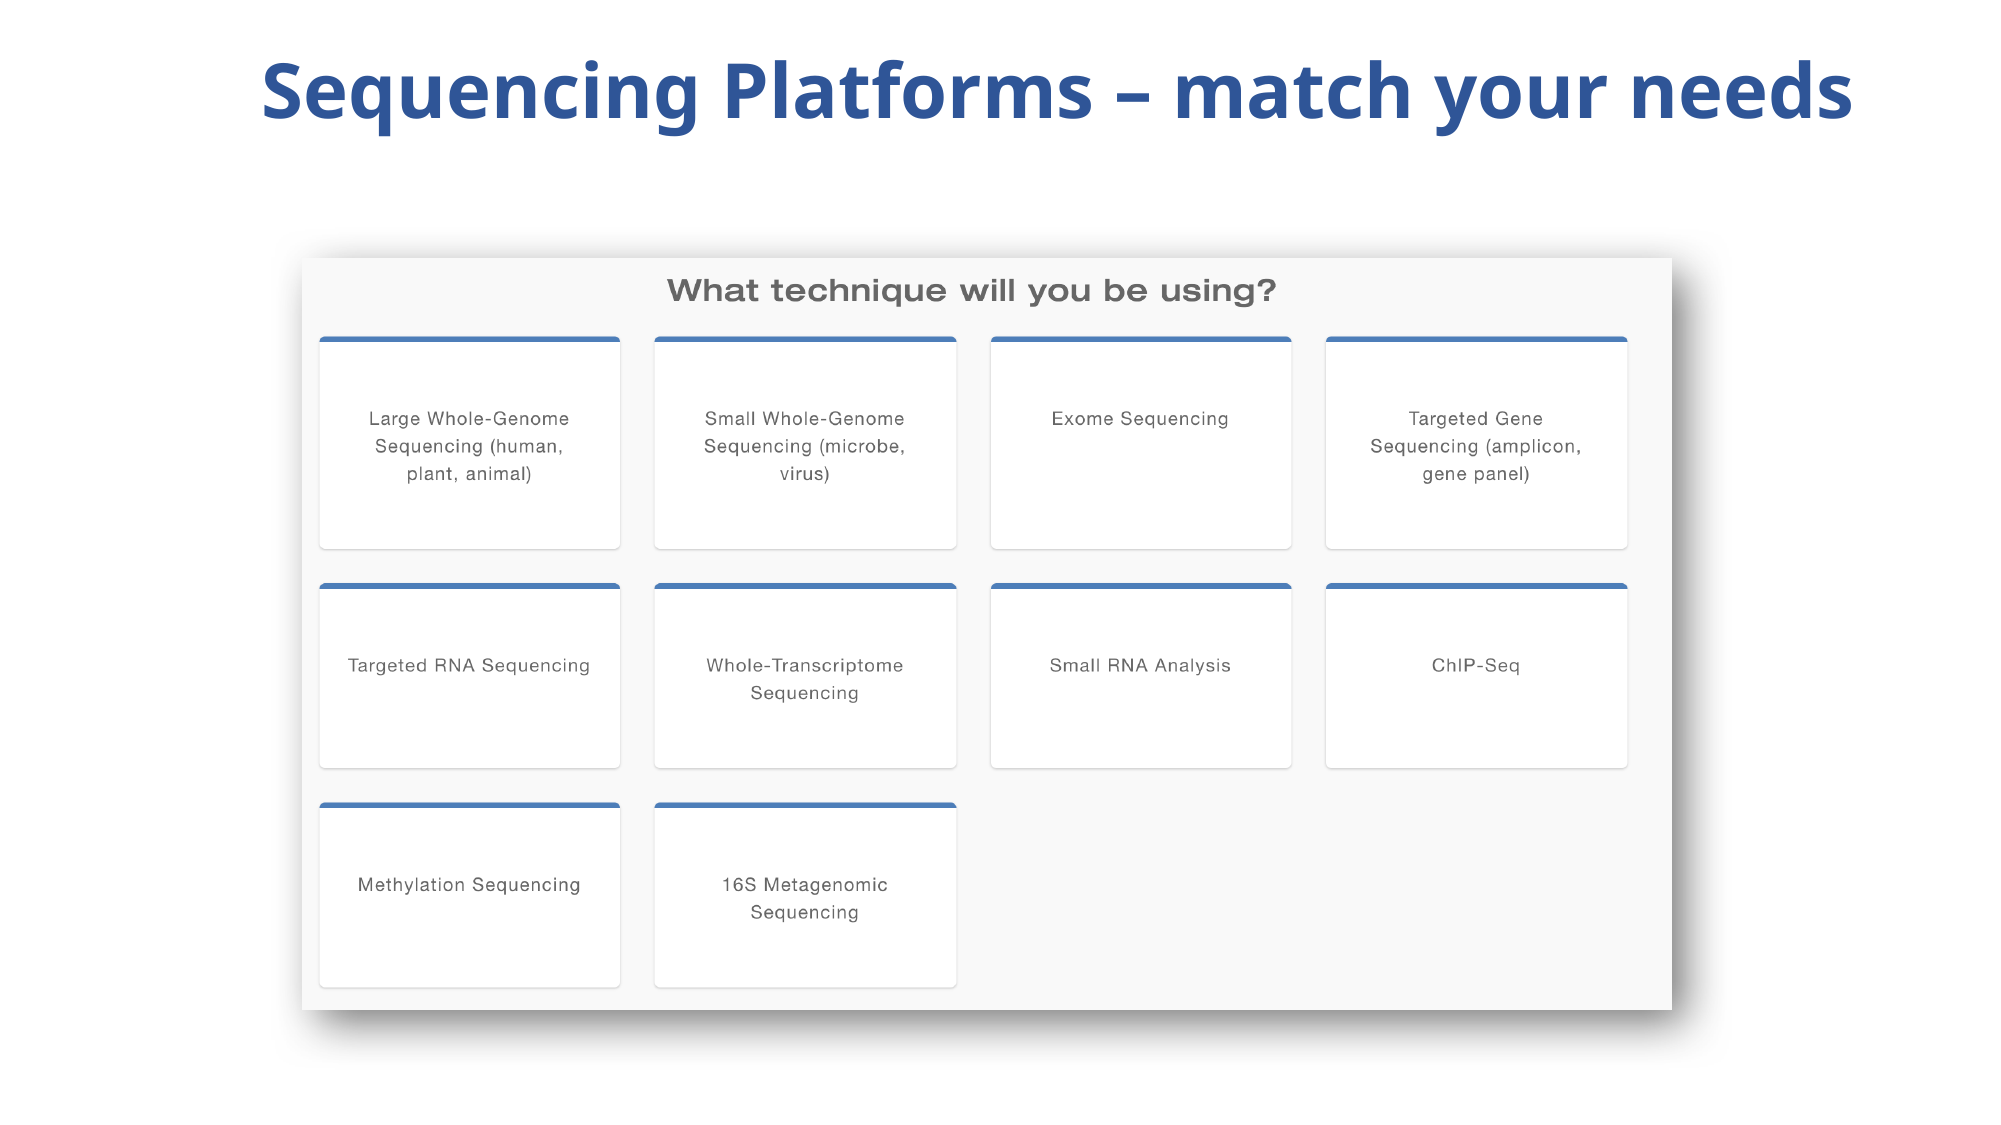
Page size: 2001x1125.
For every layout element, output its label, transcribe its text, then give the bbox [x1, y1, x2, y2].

picture [302, 258, 1672, 1010]
title Sequencing Platforms – match your needs [211, 17, 1926, 171]
